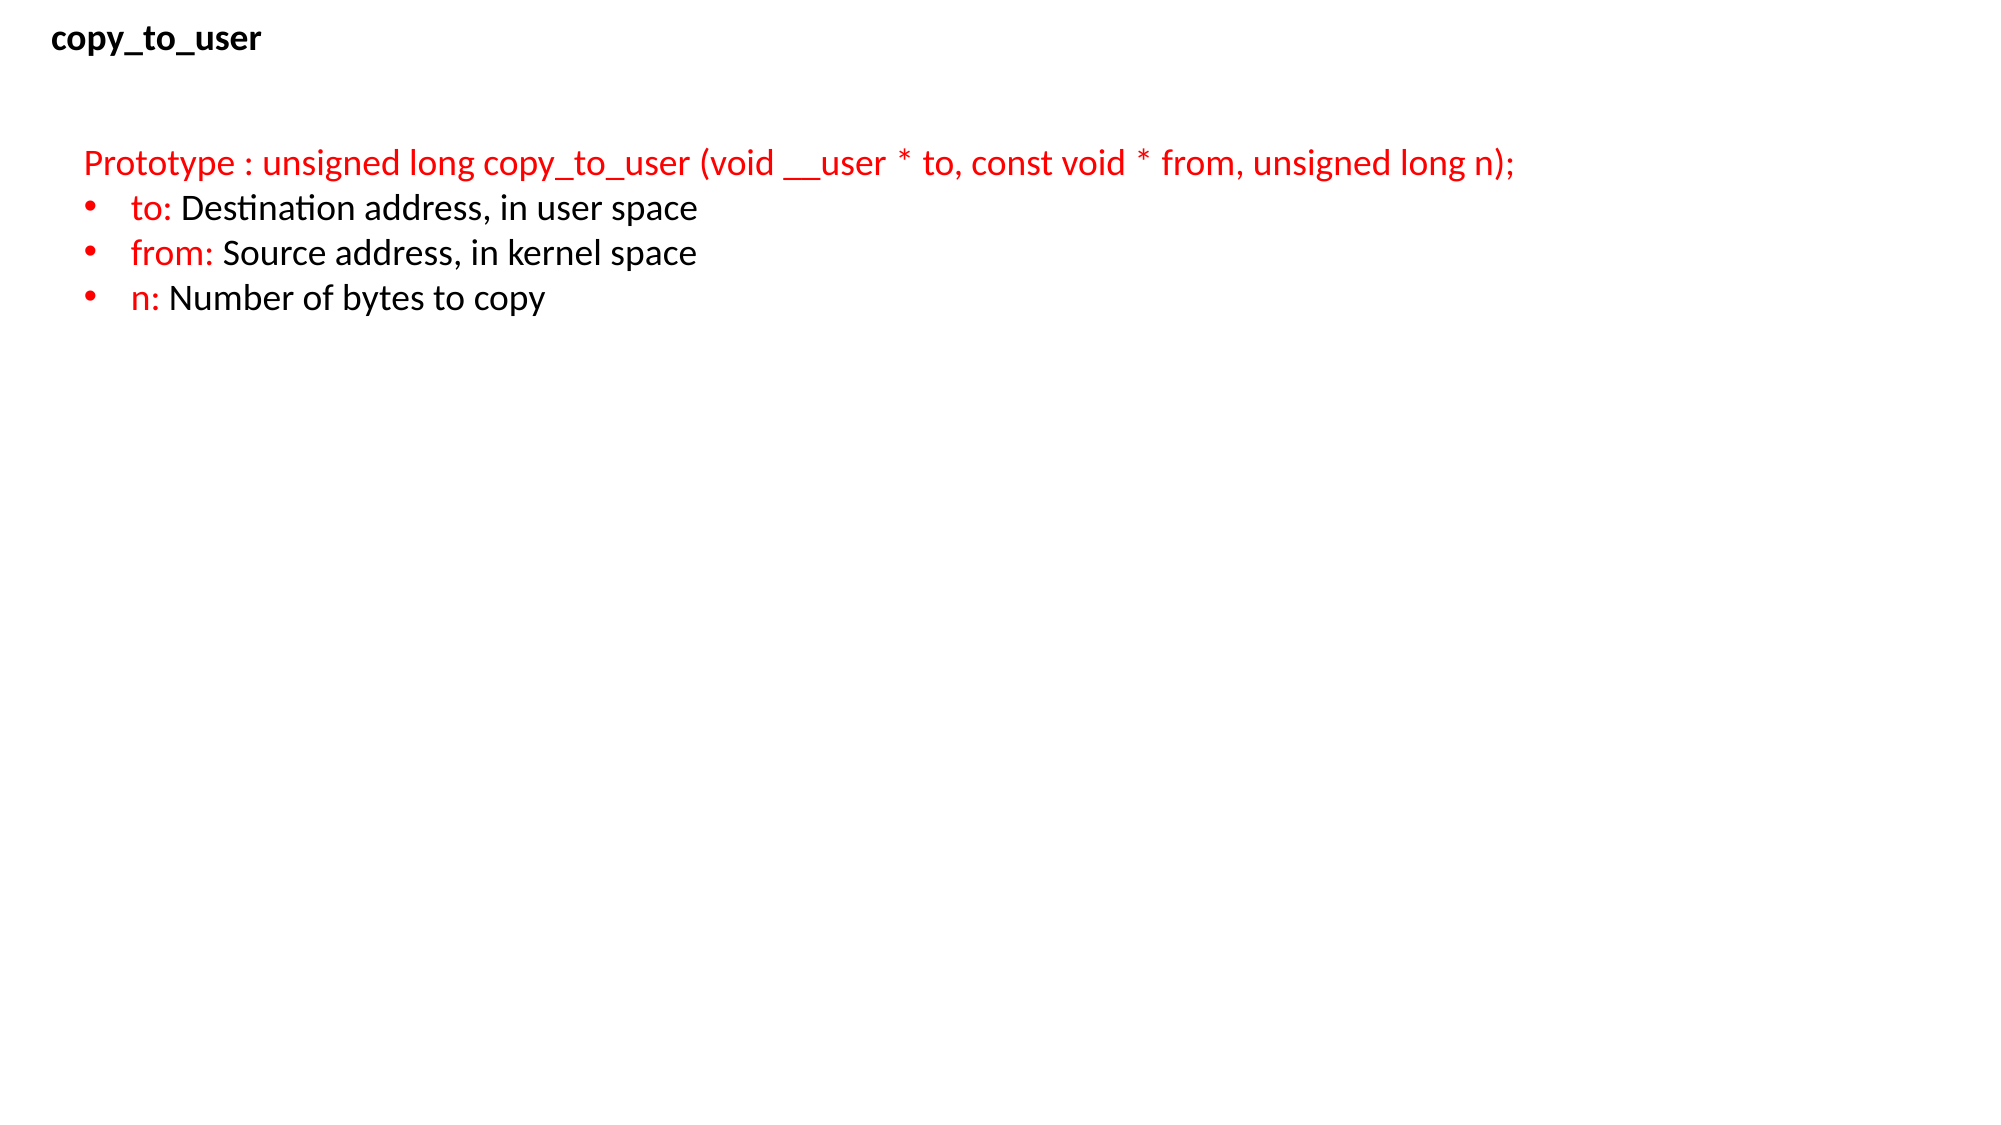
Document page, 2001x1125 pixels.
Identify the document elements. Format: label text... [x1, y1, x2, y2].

text_box copy_to_user [36, 6, 345, 66]
text_box Prototype : unsigned long copy_to_user (void __user * to, const void * from, unsigned long n); to: Destination address, in user space from: Source address, in kernel space n: Number of bytes to copy [69, 130, 1705, 325]
